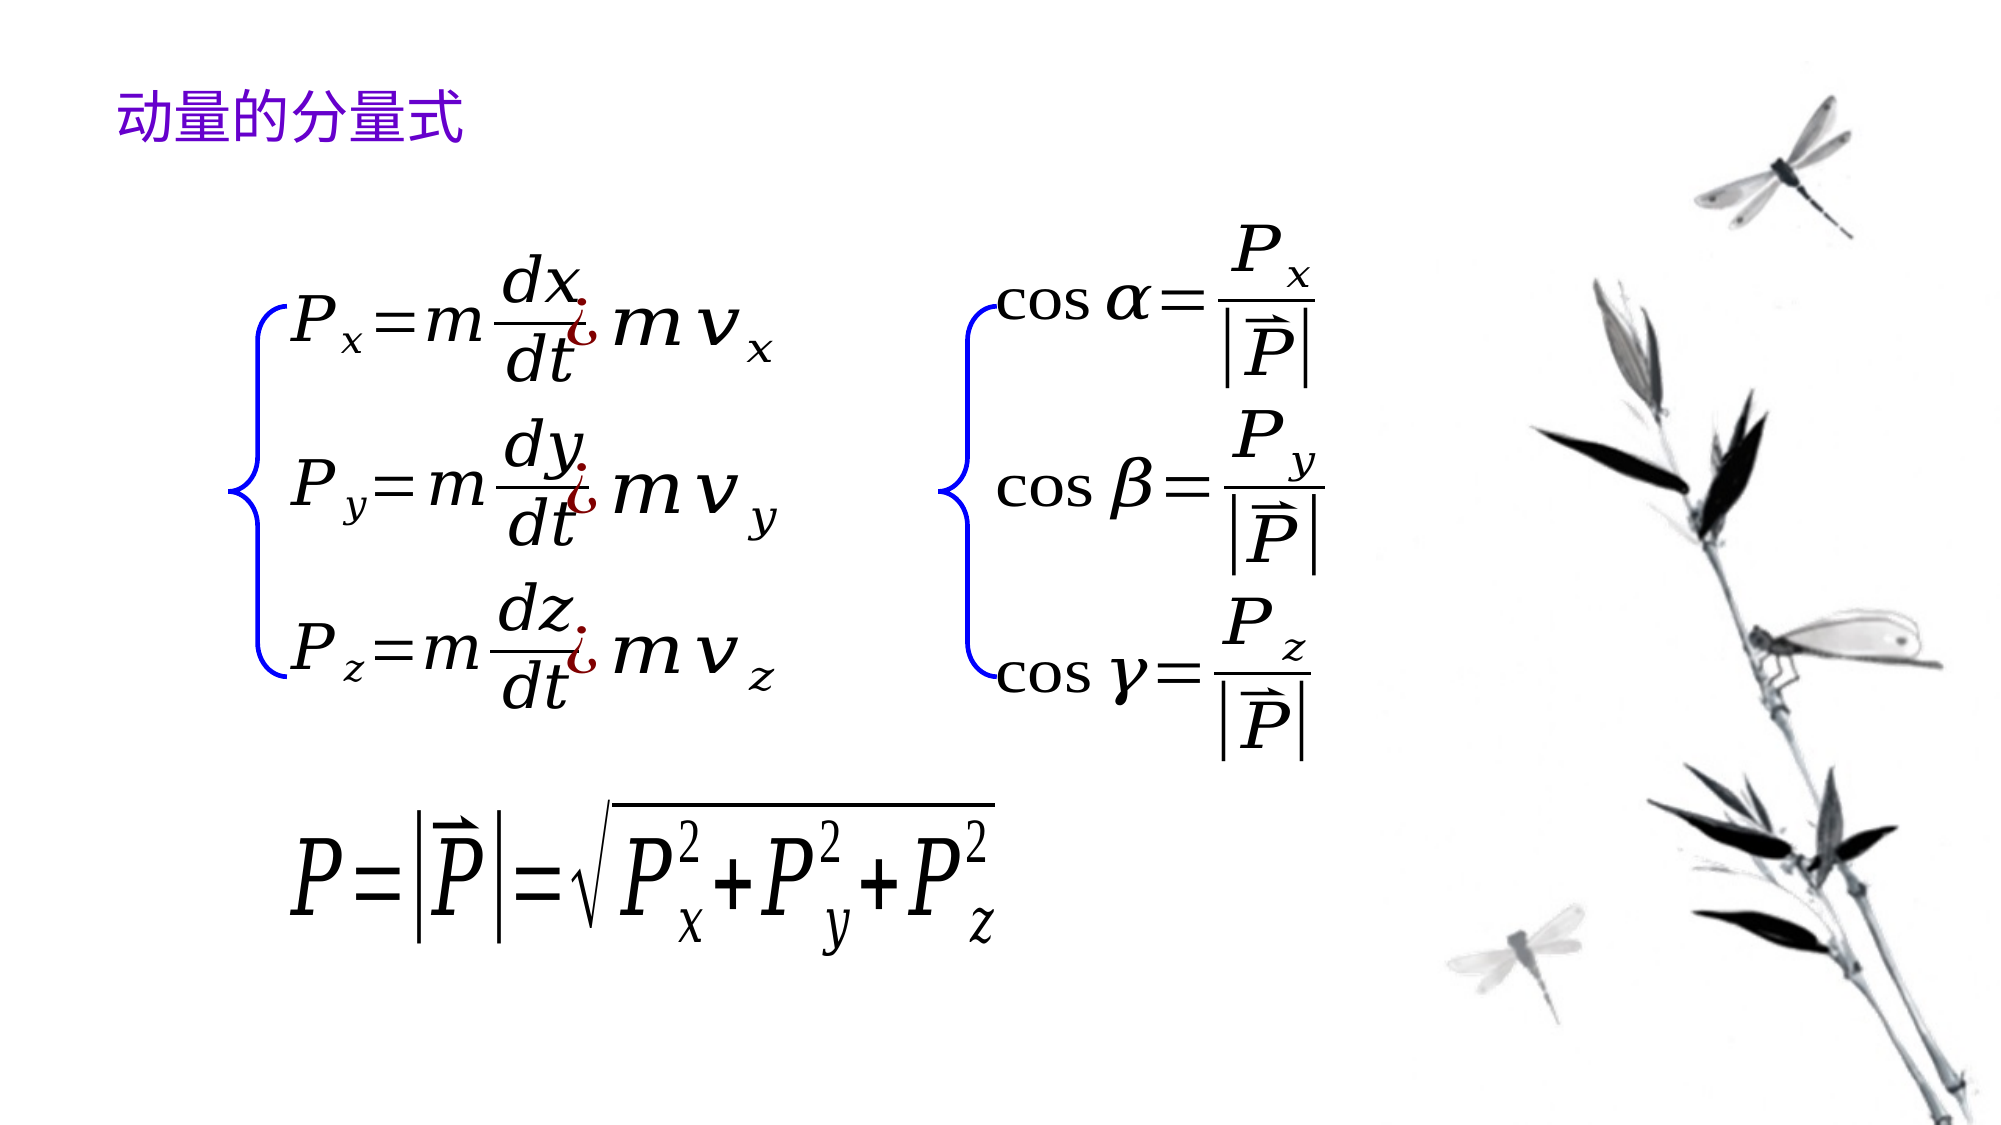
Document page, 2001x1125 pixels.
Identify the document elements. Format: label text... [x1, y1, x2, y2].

text_box [938, 305, 997, 678]
text_box 动量的分量式 [100, 73, 591, 158]
picture [1376, 61, 2000, 1125]
text_box [228, 305, 287, 678]
